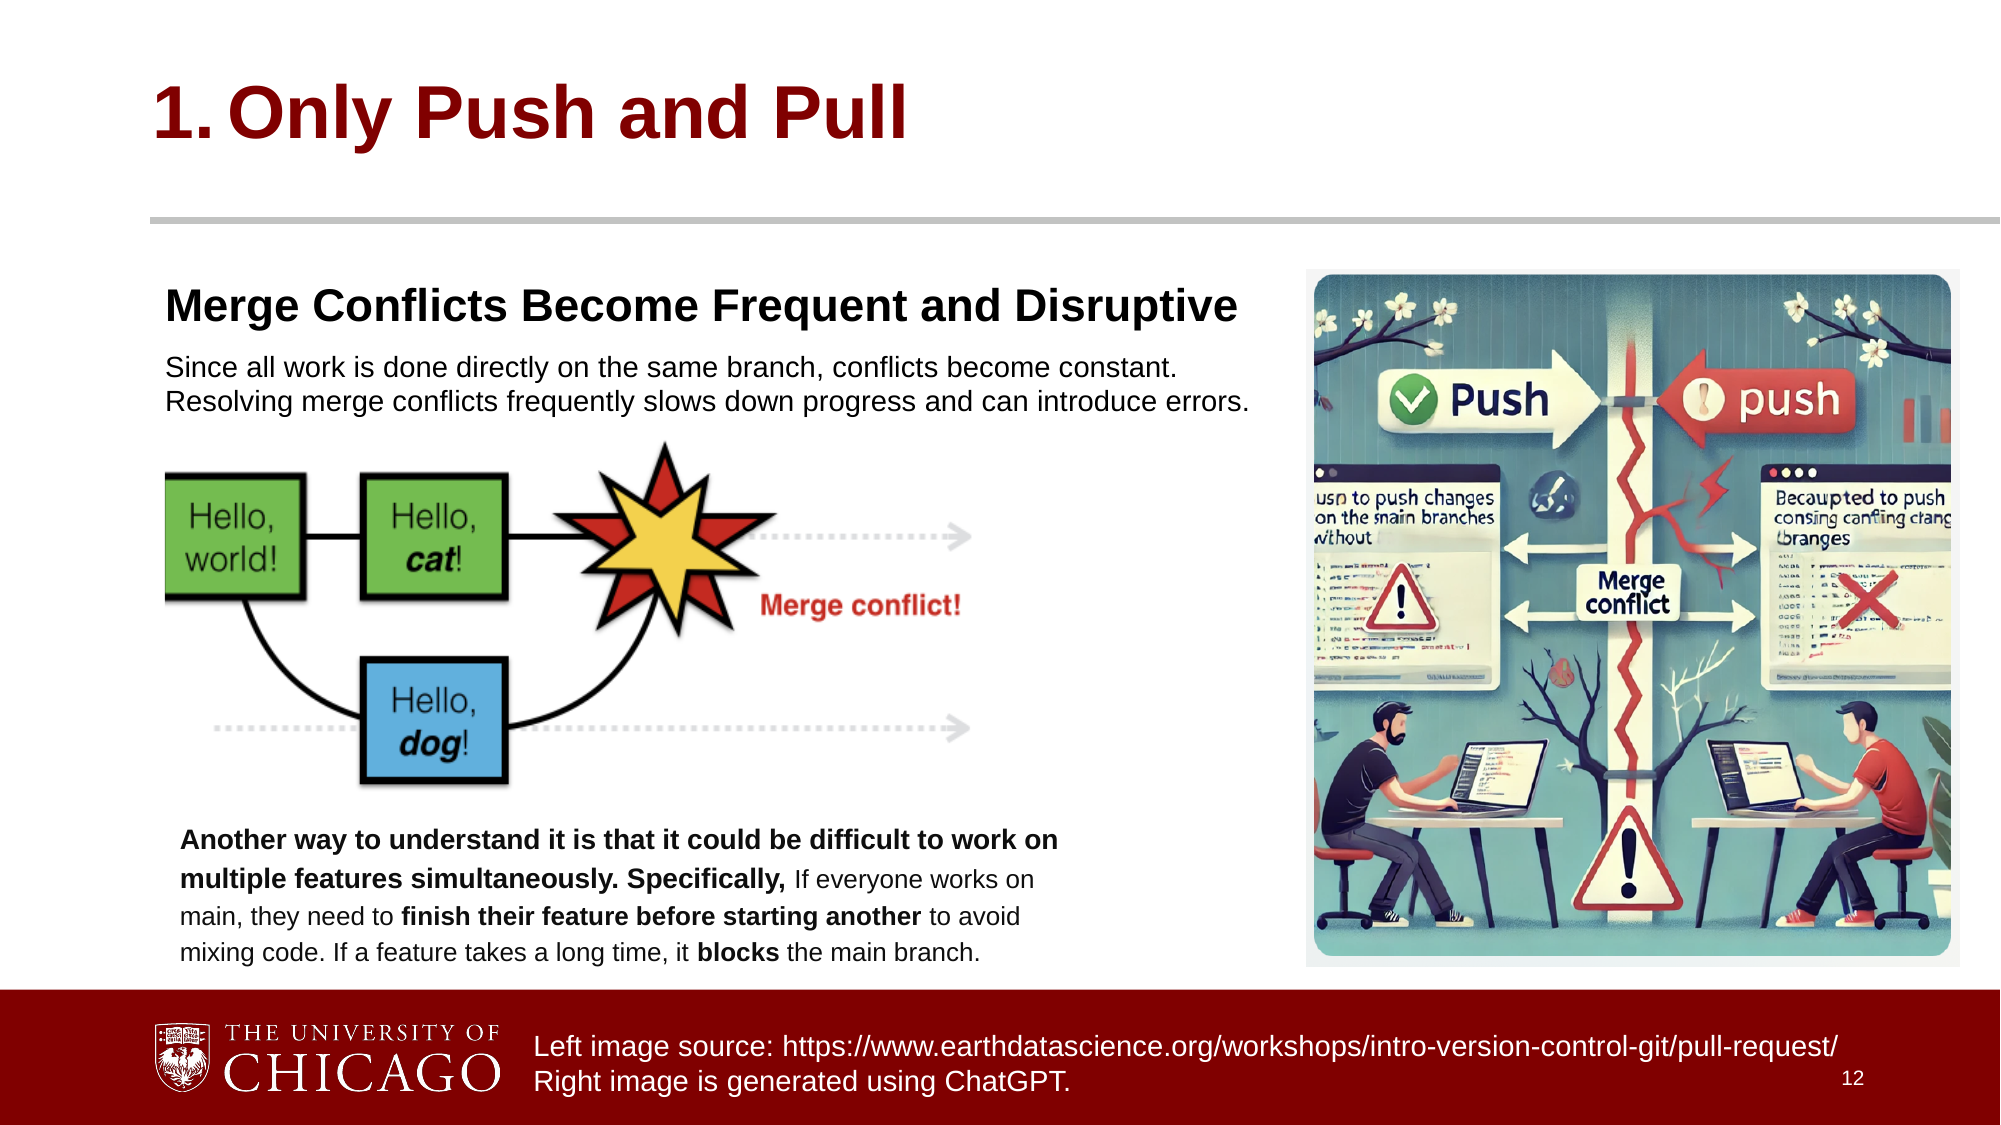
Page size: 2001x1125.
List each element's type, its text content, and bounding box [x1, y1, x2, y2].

title Only Push and Pull [137, 0, 1863, 218]
picture [1306, 269, 1961, 967]
text_box Another way to understand it is that it could be difficult to work on multiple features simultaneously. Specifically, If everyone works on main, they need to finish their feature before starting another to avoid mixing code. If a feature takes a long time, it blocks the main branch. [164, 801, 1107, 982]
picture [164, 419, 991, 811]
text_box Since all work is done directly on the same branch, conflicts become constant. Resolving merge conflicts frequently slows down progress and can introduce errors. [149, 332, 1293, 433]
text_box Left image source: https://www.earthdatascience.org/workshops/intro-version-control-git/pull-request/ Right image is generated using ChatGPT. [518, 1012, 1914, 1107]
picture [155, 1023, 500, 1092]
text_box Merge Conflicts Become Frequent and Disruptive [149, 260, 1338, 346]
